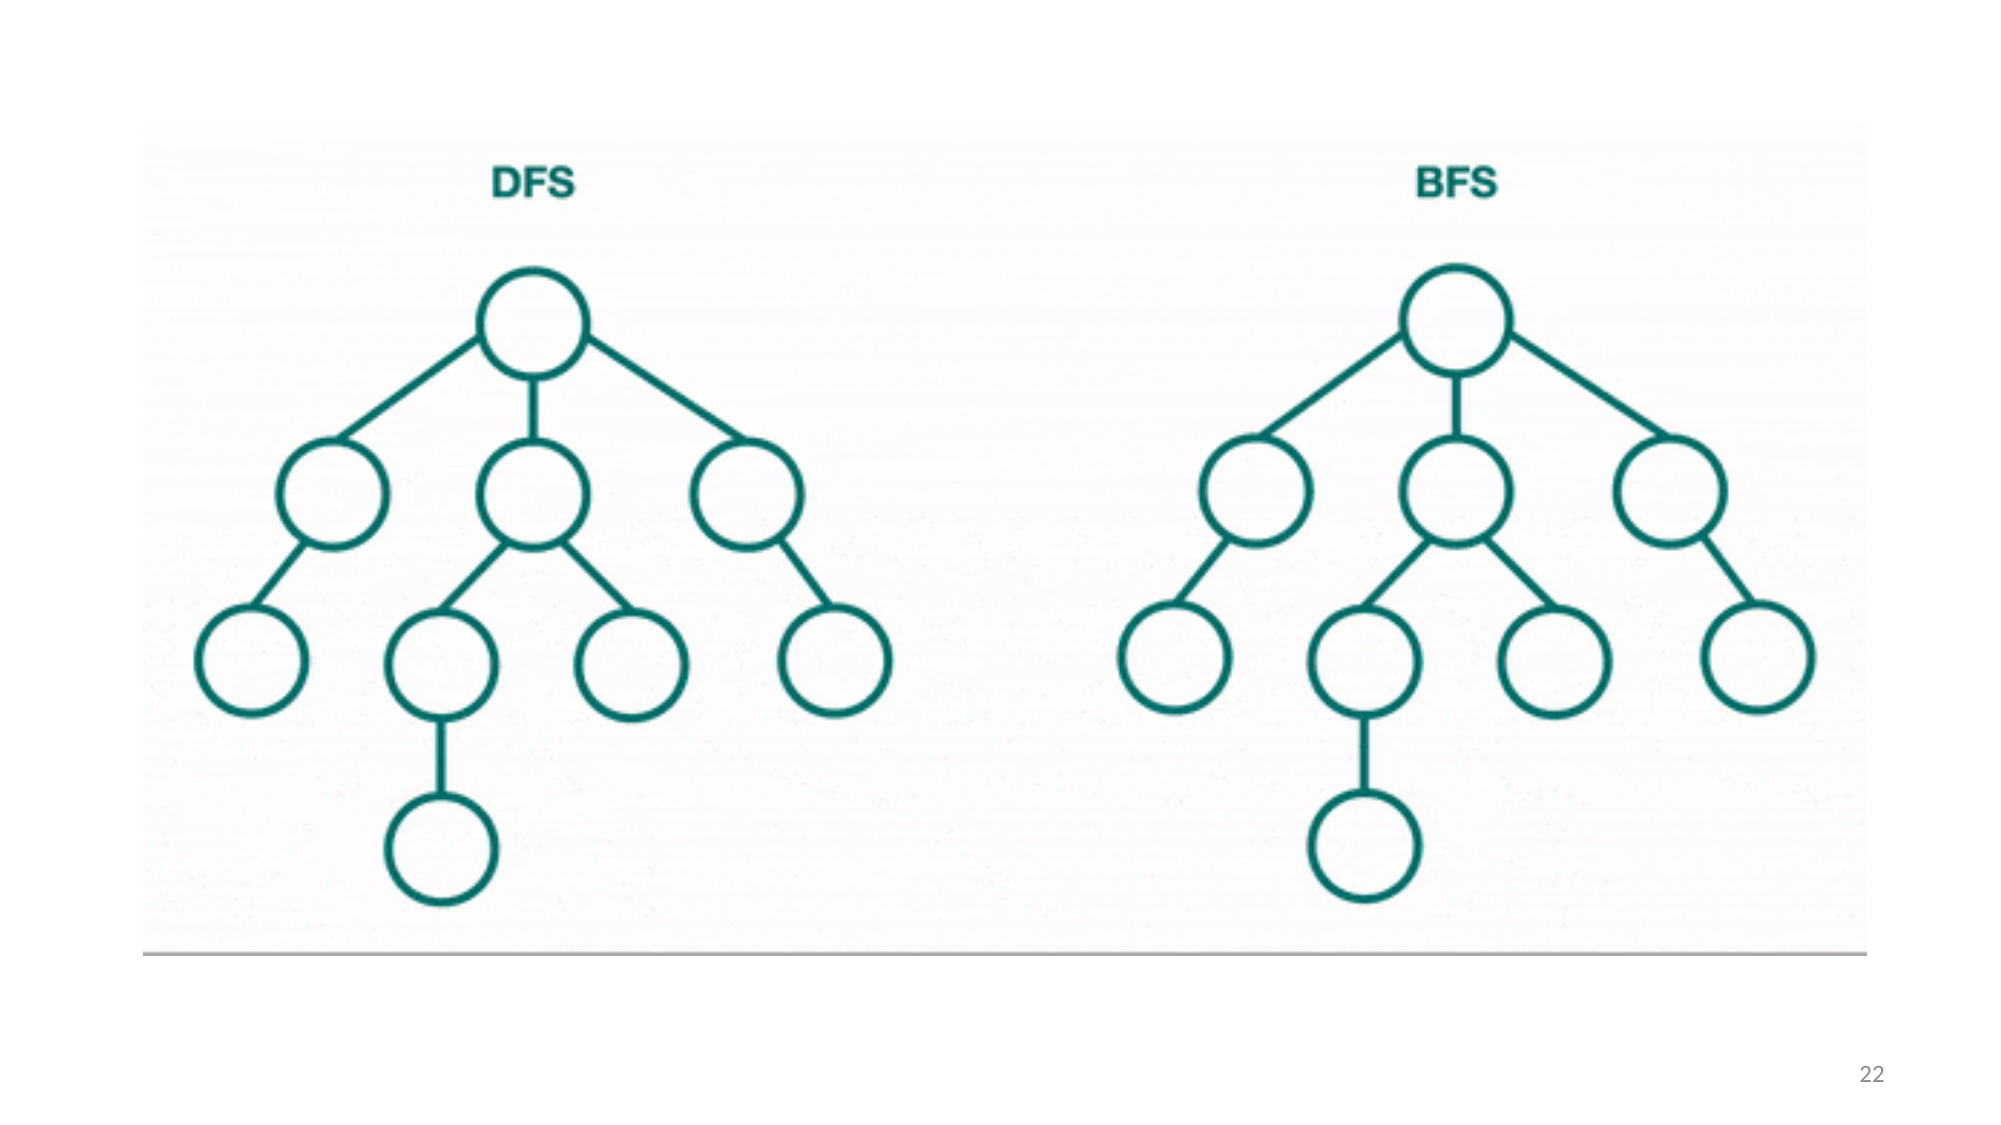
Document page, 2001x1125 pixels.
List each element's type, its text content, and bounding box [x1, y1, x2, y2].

slide_number 22 [1433, 1042, 1900, 1103]
picture [143, 122, 1867, 957]
